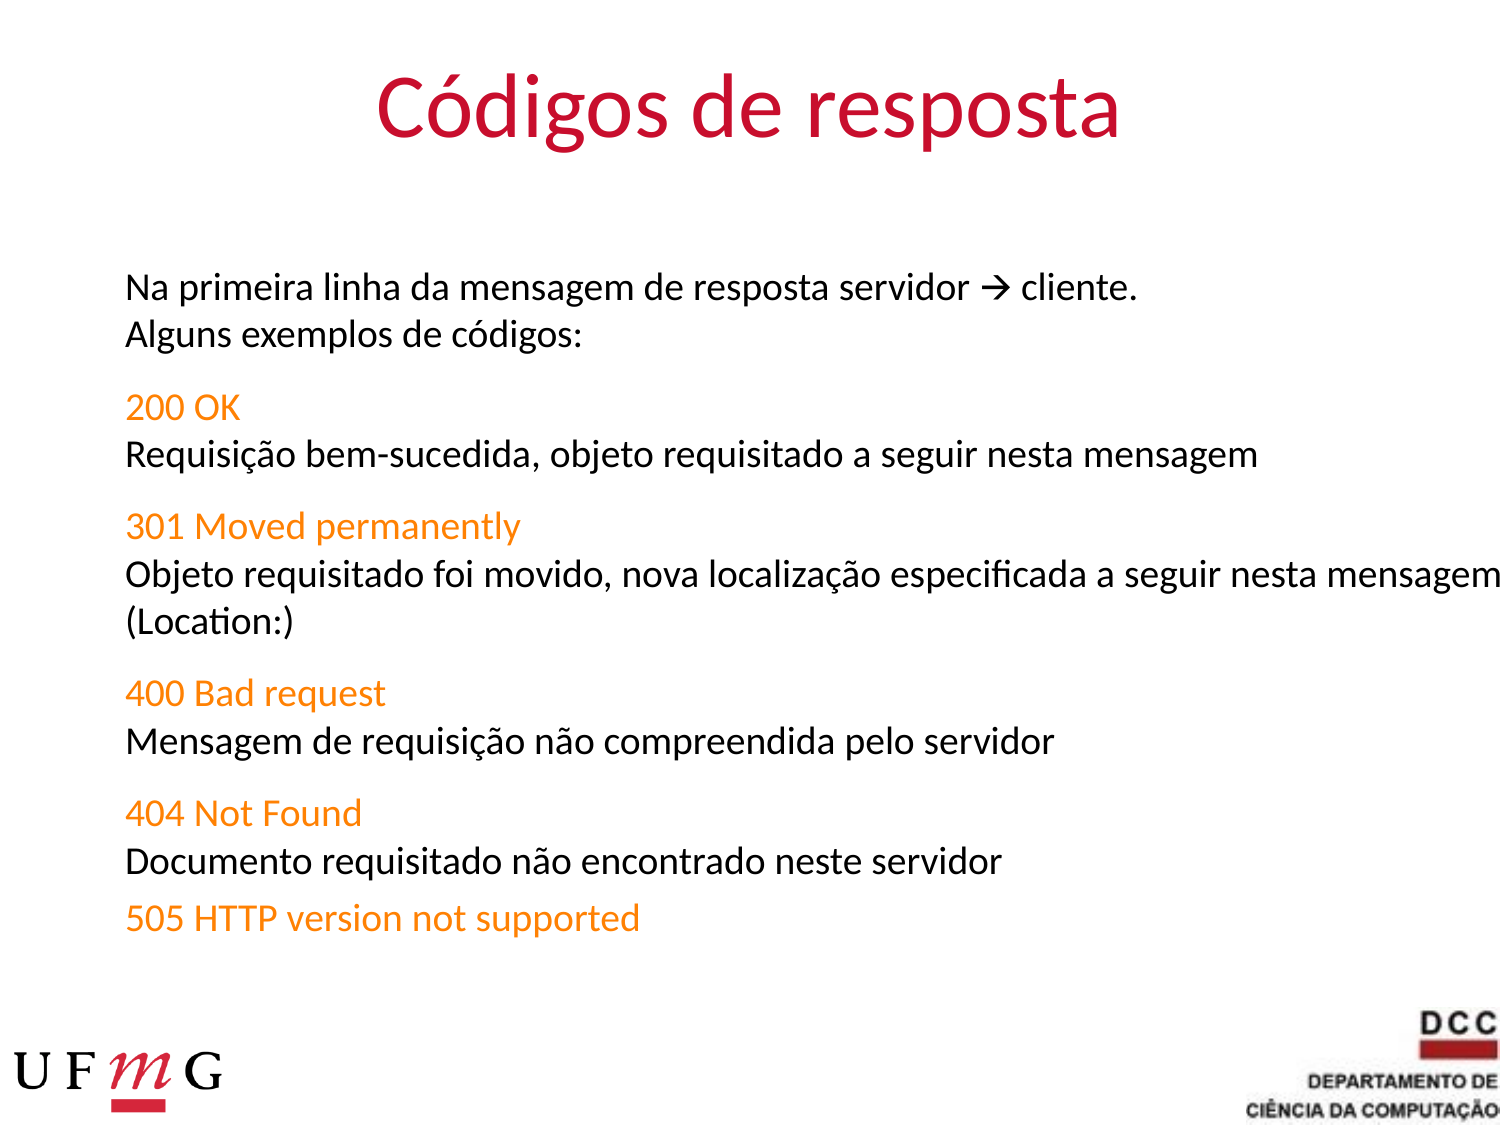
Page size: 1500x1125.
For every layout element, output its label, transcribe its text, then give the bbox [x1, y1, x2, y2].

title Códigos de resposta [75, 7, 1425, 195]
picture [5, 1034, 231, 1123]
text_box Na primeira linha da mensagem de resposta servidor 🡪 cliente. Alguns exemplos de códigos: 200 OK Requisição bem-sucedida, objeto requisitado a seguir nesta mensagem 301 Moved permanently Objeto requisitado foi movido, nova localização especificada a seguir nesta mensagem (Location:) 400 Bad request Mensagem de requisição não compreendida pelo servidor 404 Not Found Documento requisitado não encontrado neste servidor 505 HTTP version not supported [110, 253, 1500, 338]
picture [1246, 1007, 1500, 1125]
